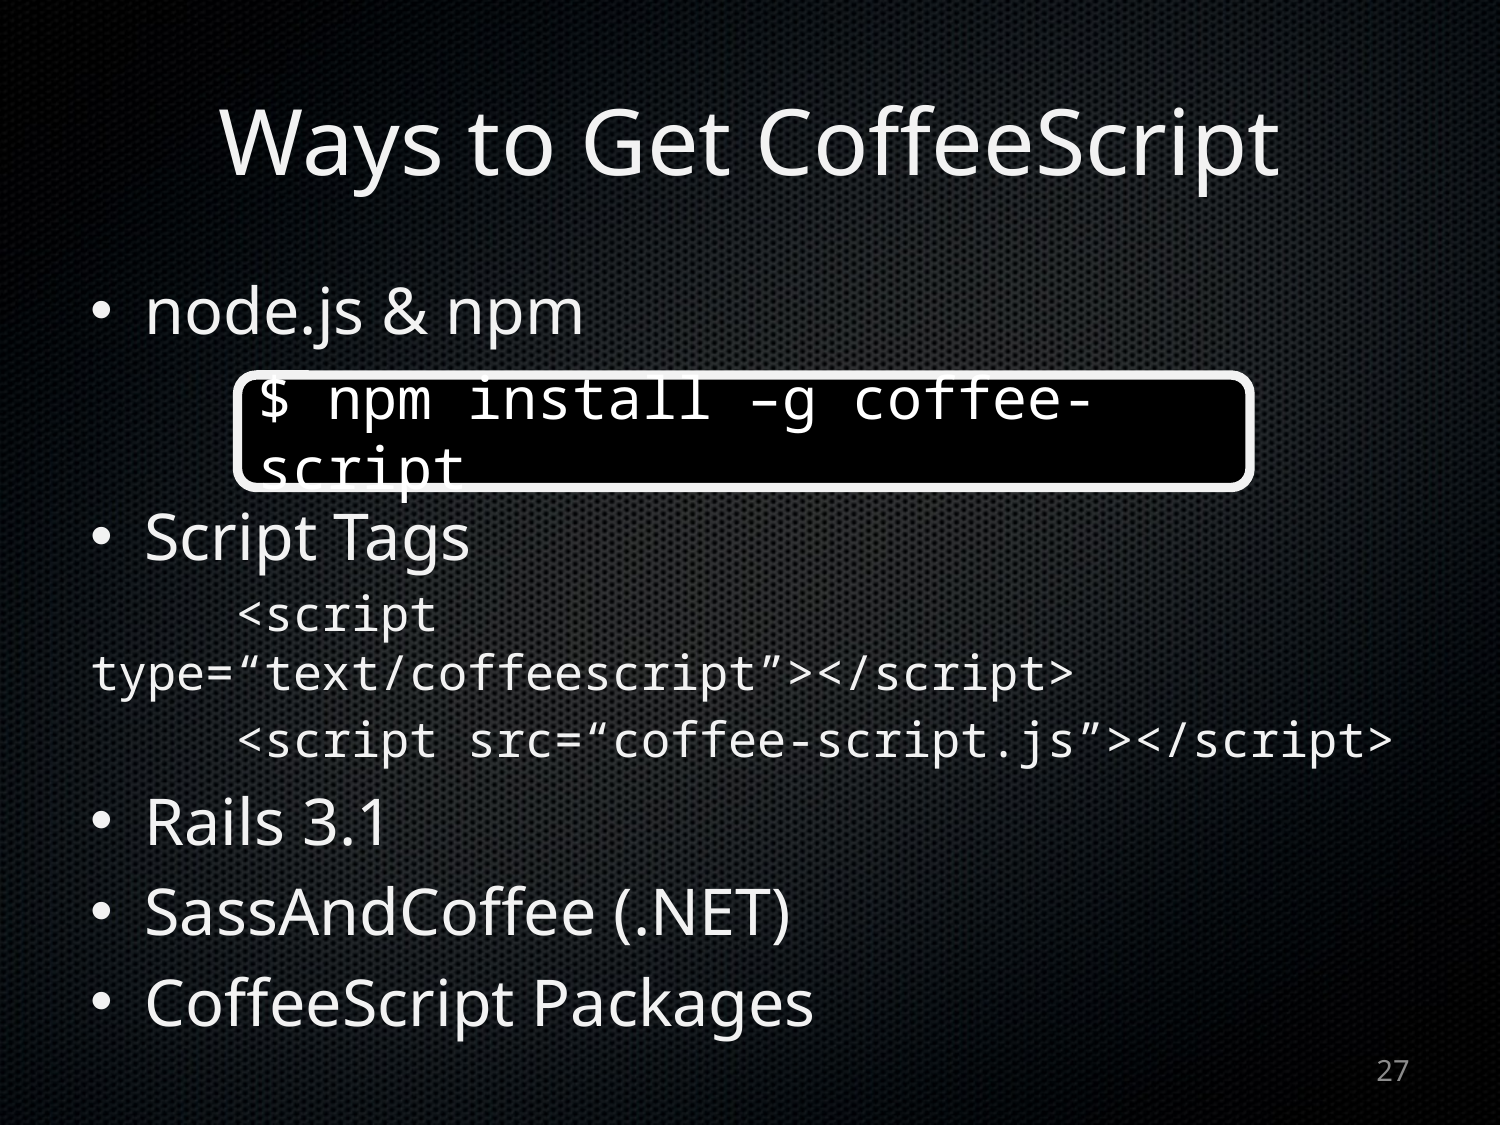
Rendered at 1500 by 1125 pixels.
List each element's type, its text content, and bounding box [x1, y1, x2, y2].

list node.js & npm Script Tags <script type=“text/coffeescript”></script> <script src=“coffee-script.js”></script> Rails 3.1 SassAndCoffee (.NET) CoffeeScript Packages [75, 262, 1425, 1088]
slide_number 27 [1074, 1042, 1425, 1103]
text_box $ npm install –g coffee-script [235, 372, 1253, 490]
picture [0, 0, 1500, 1125]
title Ways to Get CoffeeScript [75, 45, 1425, 233]
